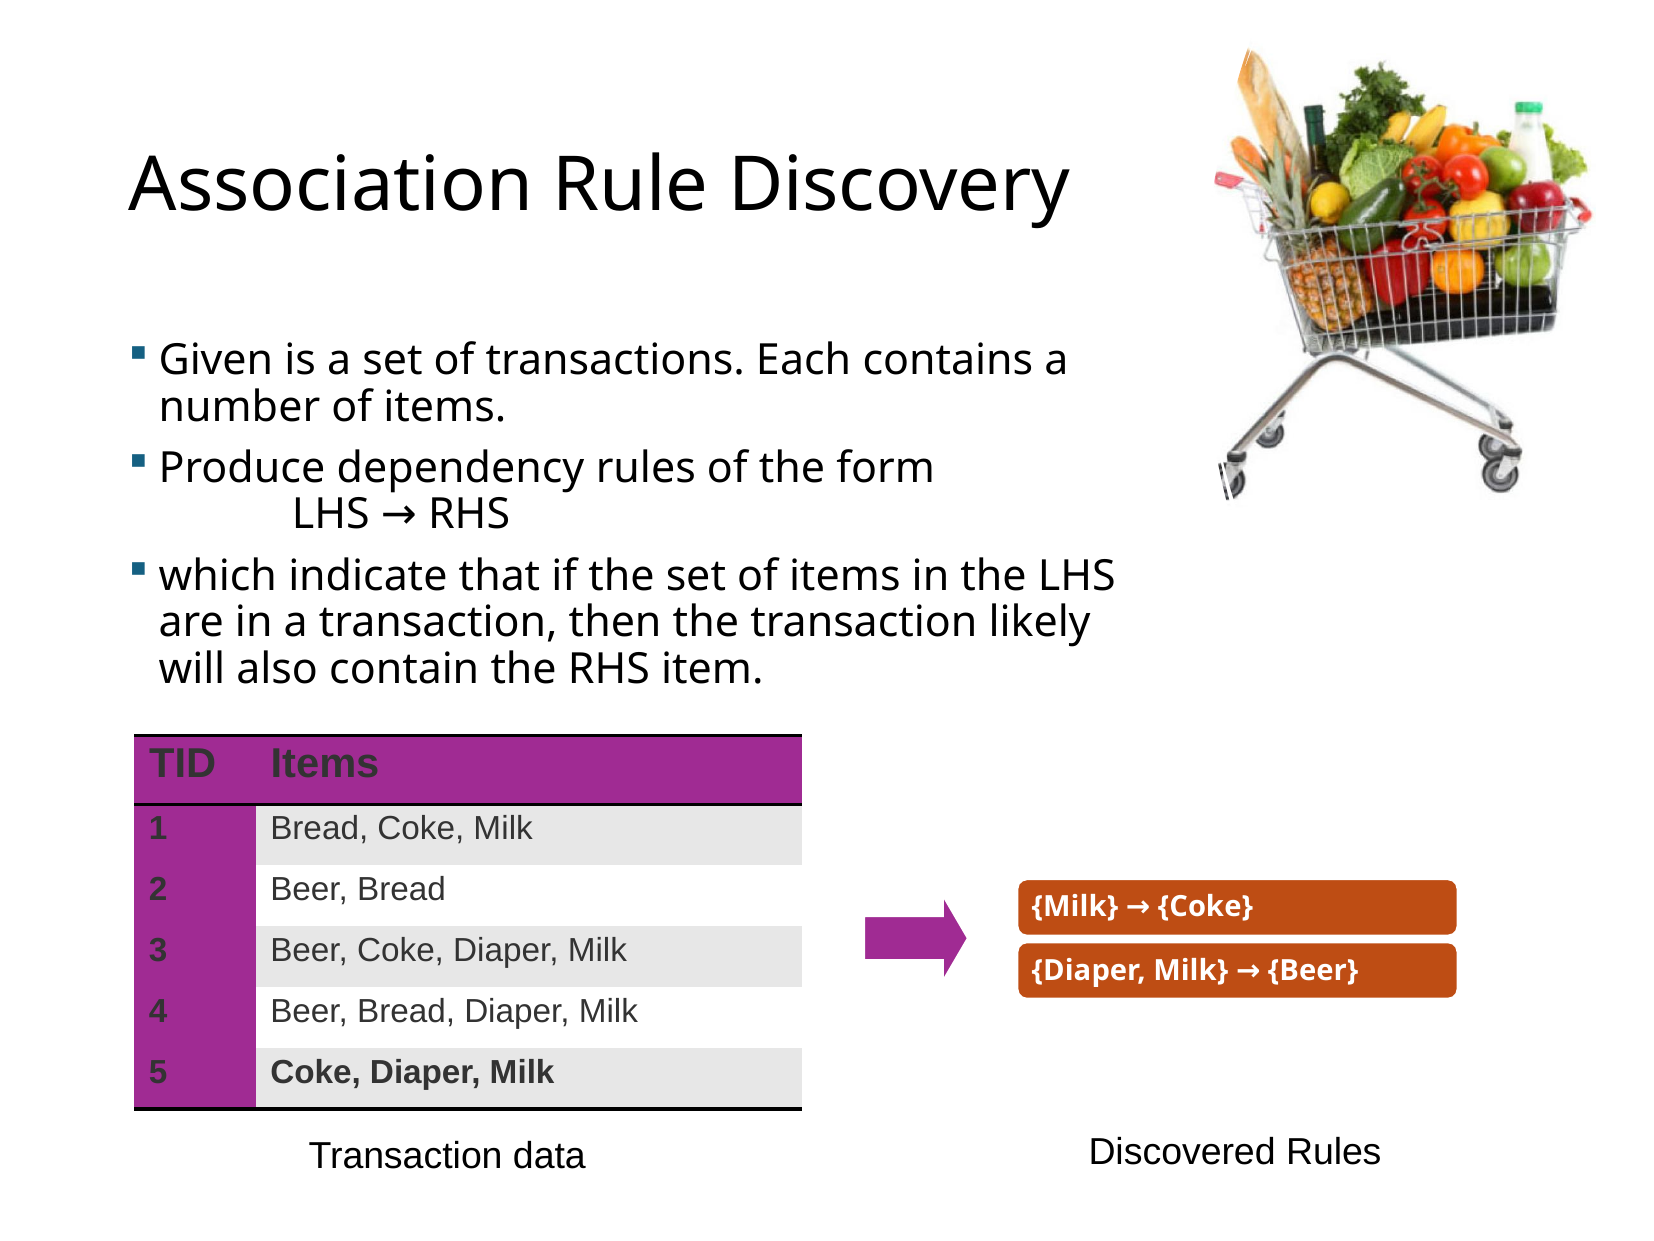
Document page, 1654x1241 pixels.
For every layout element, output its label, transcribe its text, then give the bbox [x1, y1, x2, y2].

picture [1201, 2, 1596, 527]
table_cell 5 [134, 1048, 256, 1107]
text_box [861, 887, 971, 990]
table_cell 3 [134, 926, 256, 987]
text_box Transaction data [293, 1121, 684, 1179]
text_box Discovered Rules [1073, 1117, 1439, 1179]
table_cell 4 [134, 987, 256, 1048]
table_header Items [256, 737, 802, 803]
table_cell Beer, Bread [256, 865, 802, 926]
table_cell 1 [134, 806, 256, 865]
table_cell Beer, Coke, Diaper, Milk [256, 926, 802, 987]
table_cell 2 [134, 865, 256, 926]
table_cell Bread, Coke, Milk [256, 806, 802, 865]
title Association Rule Discovery [113, 66, 1201, 306]
list Given is a set of transactions. Each contains a number of items. Produce dependency rules of the form LHS → RHS which indicate that if the set of items in the LHS are in a transaction, then the transaction likely will also contain the RHS item. [113, 330, 1165, 704]
table_cell Coke, Diaper, Milk [256, 1048, 802, 1107]
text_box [1017, 878, 1458, 1000]
table_header TID [134, 737, 256, 803]
table_cell Beer, Bread, Diaper, Milk [256, 987, 802, 1048]
